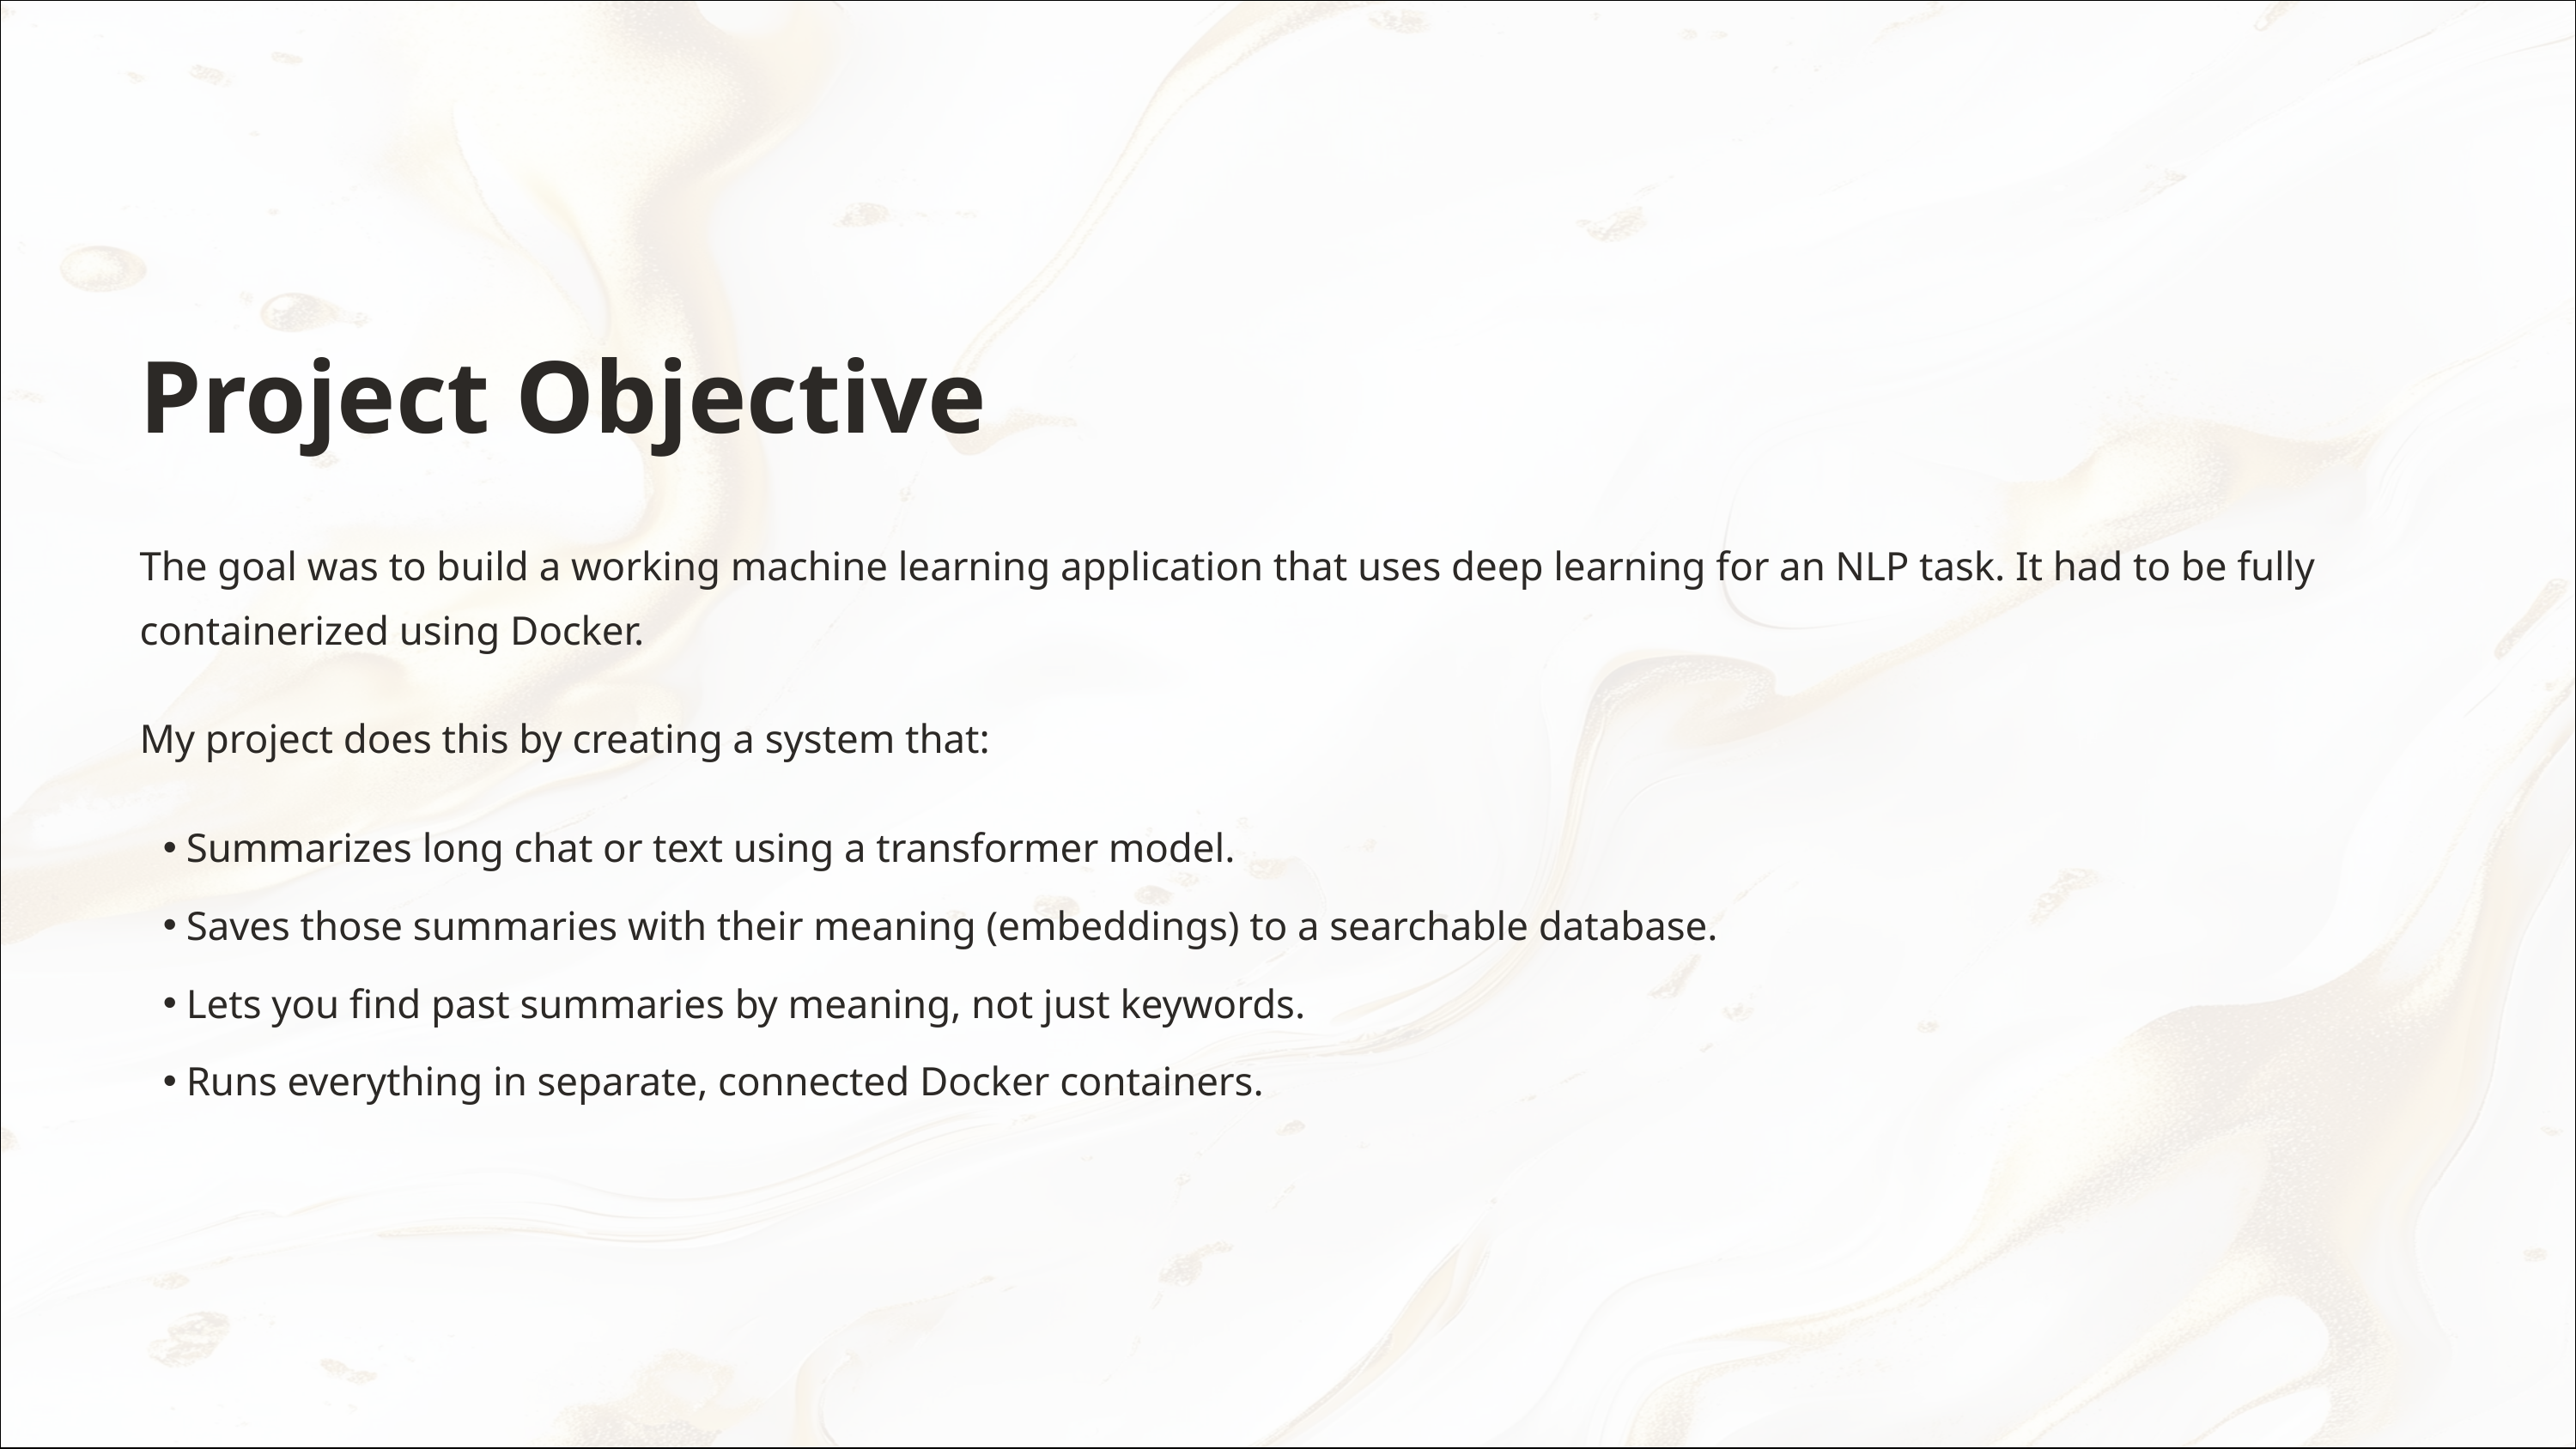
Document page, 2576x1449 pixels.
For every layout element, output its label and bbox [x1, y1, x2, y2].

text_box [0, 0, 2576, 1449]
